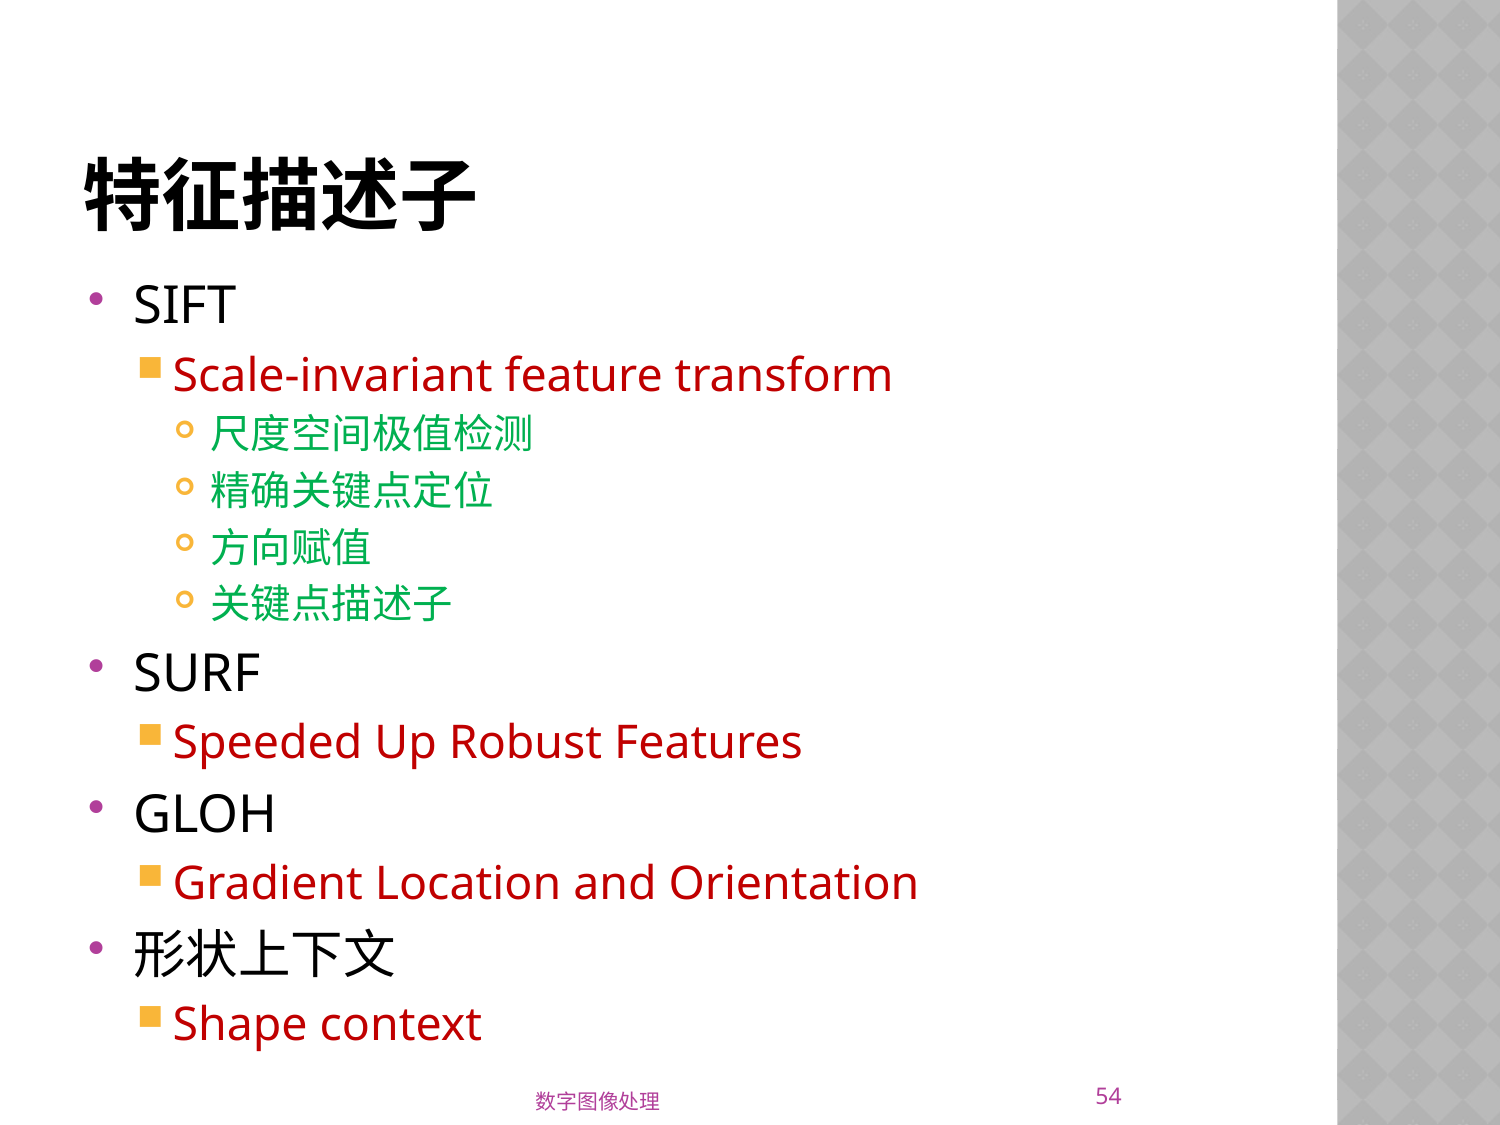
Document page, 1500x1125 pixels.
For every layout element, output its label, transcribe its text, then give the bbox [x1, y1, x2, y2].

list SIFT Scale-invariant feature transform 尺度空间极值检测 精确关键点定位 方向赋值 关键点描述子 SURF Speeded Up Robust Features GLOH Gradient Location and Orientation 形状上下文 Shape context [75, 264, 1263, 1059]
footer 数字图像处理 [75, 1075, 675, 1114]
slide_number 54 [1025, 1075, 1122, 1113]
title 特征描述子 [75, 52, 1263, 240]
